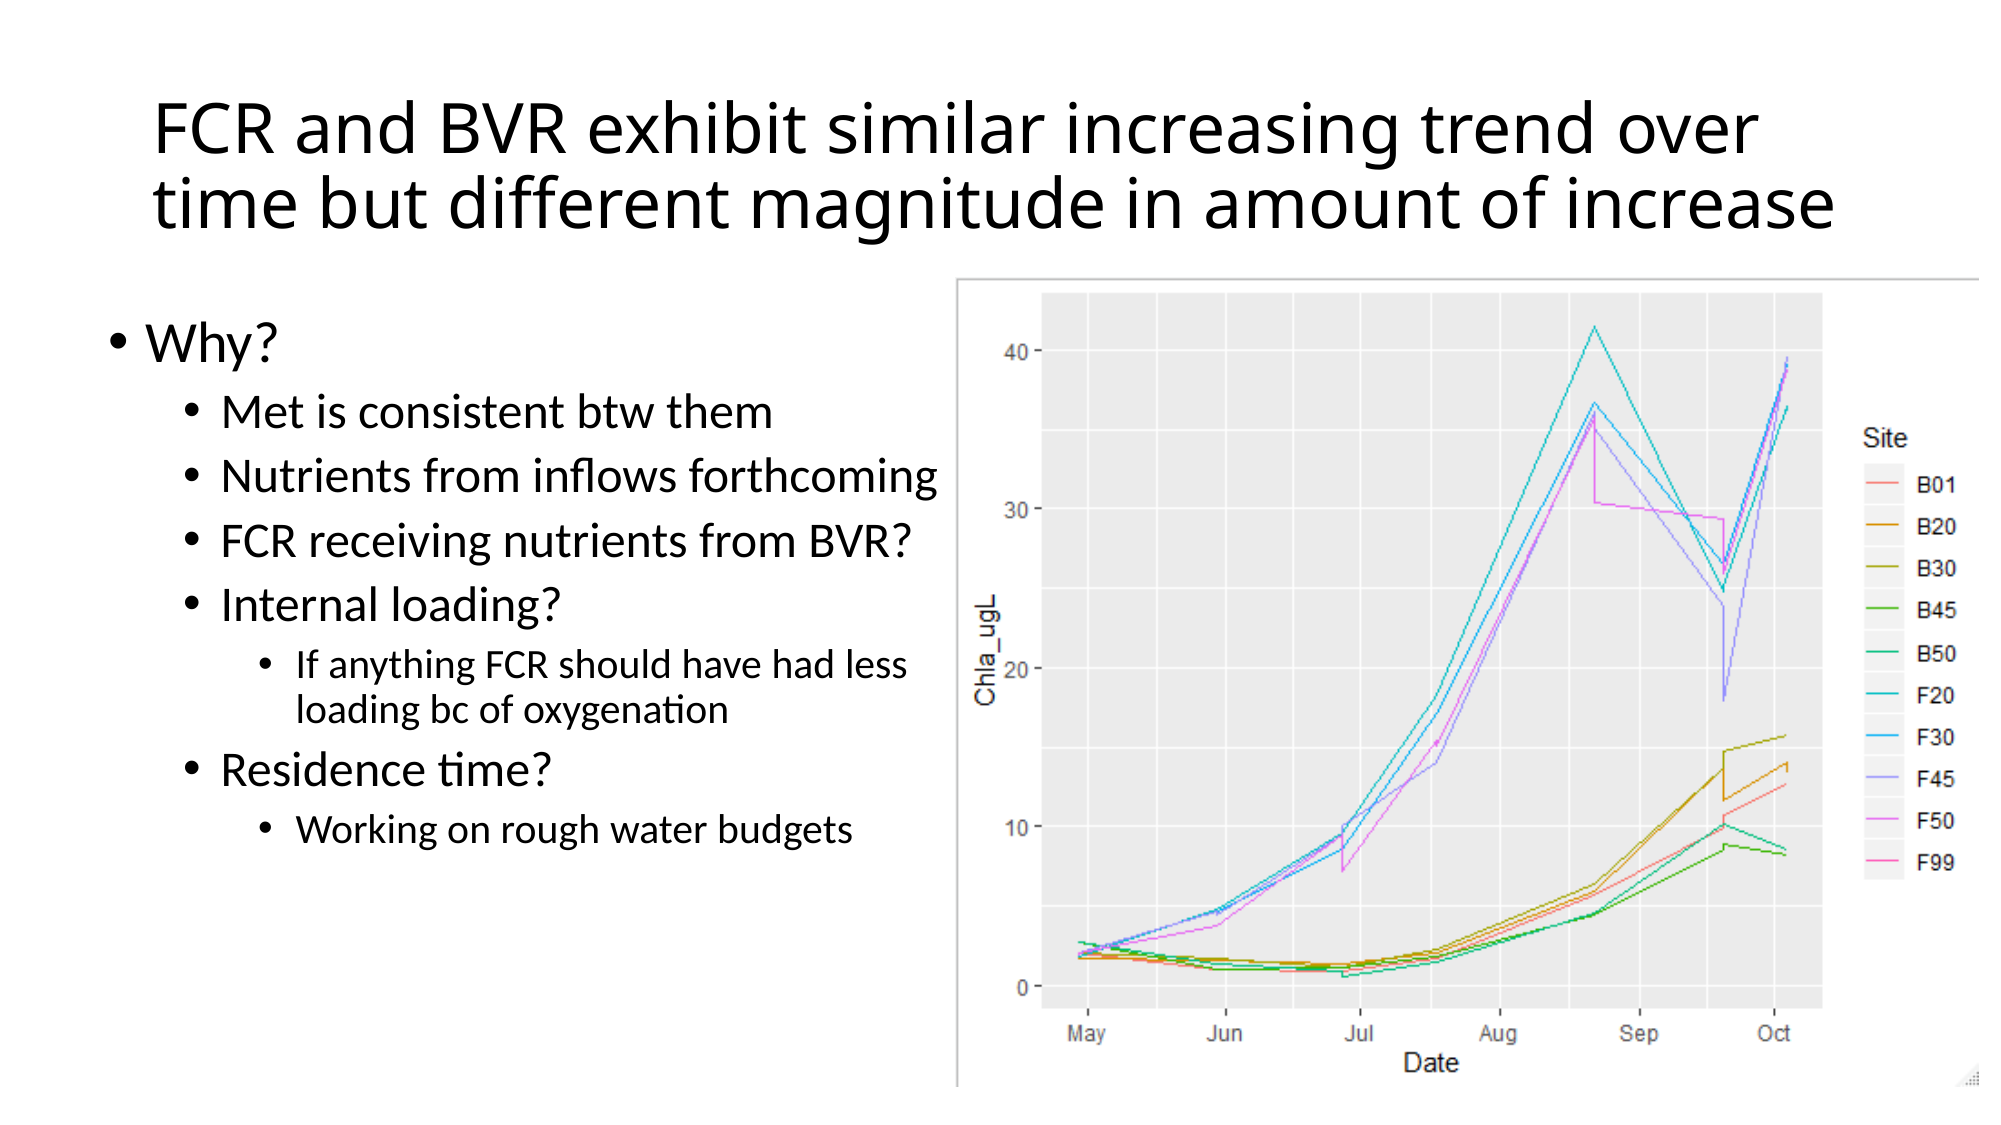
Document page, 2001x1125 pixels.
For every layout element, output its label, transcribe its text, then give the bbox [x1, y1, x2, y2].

picture [955, 277, 1979, 1088]
list Why? Met is consistent btw them Nutrients from inflows forthcoming FCR receiving nutrients from BVR? Internal loading? If anything FCR should have had less loading bc of oxygenation Residence time? Working on rough water budgets [93, 304, 955, 1019]
title FCR and BVR exhibit similar increasing trend over time but different magnitude in amount of increase [137, 59, 1863, 278]
